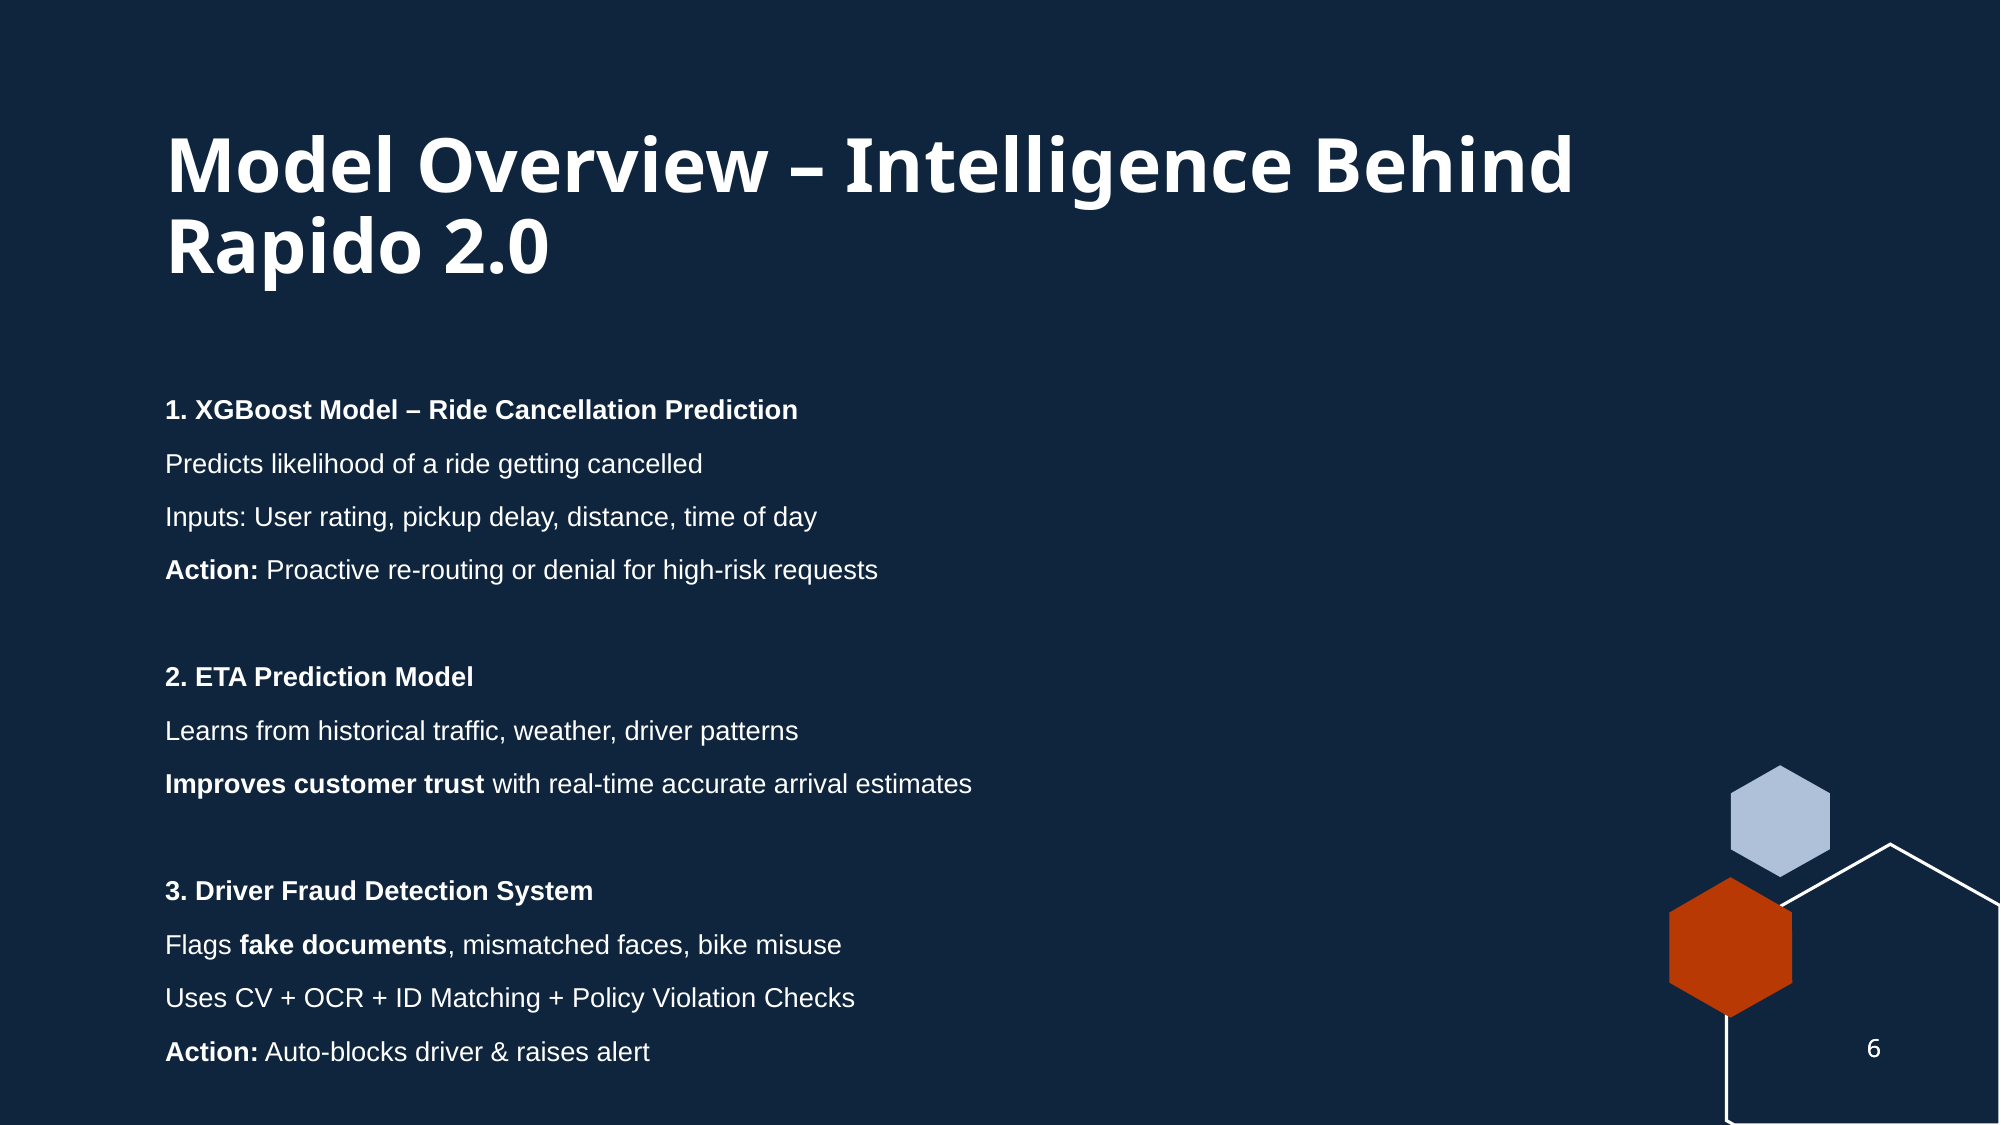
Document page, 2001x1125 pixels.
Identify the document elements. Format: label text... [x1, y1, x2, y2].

title Model Overview – Intelligence Behind Rapido 2.0 [150, 120, 1674, 388]
slide_number 6 [1836, 1020, 1912, 1080]
list 1. XGBoost Model – Ride Cancellation Prediction Predicts likelihood of a ride getting cancelled Inputs: User rating, pickup delay, distance, time of day Action: Proactive re-routing or denial for high-risk requests 2. ETA Prediction Model Learns from historical traffic, weather, driver patterns Improves customer trust with real-time accurate arrival estimates 3. Driver Fraud Detection System Flags fake documents, mismatched faces, bike misuse Uses CV + OCR + ID Matching + Policy Violation Checks Action: Auto-blocks driver & raises alert [150, 388, 1674, 1080]
